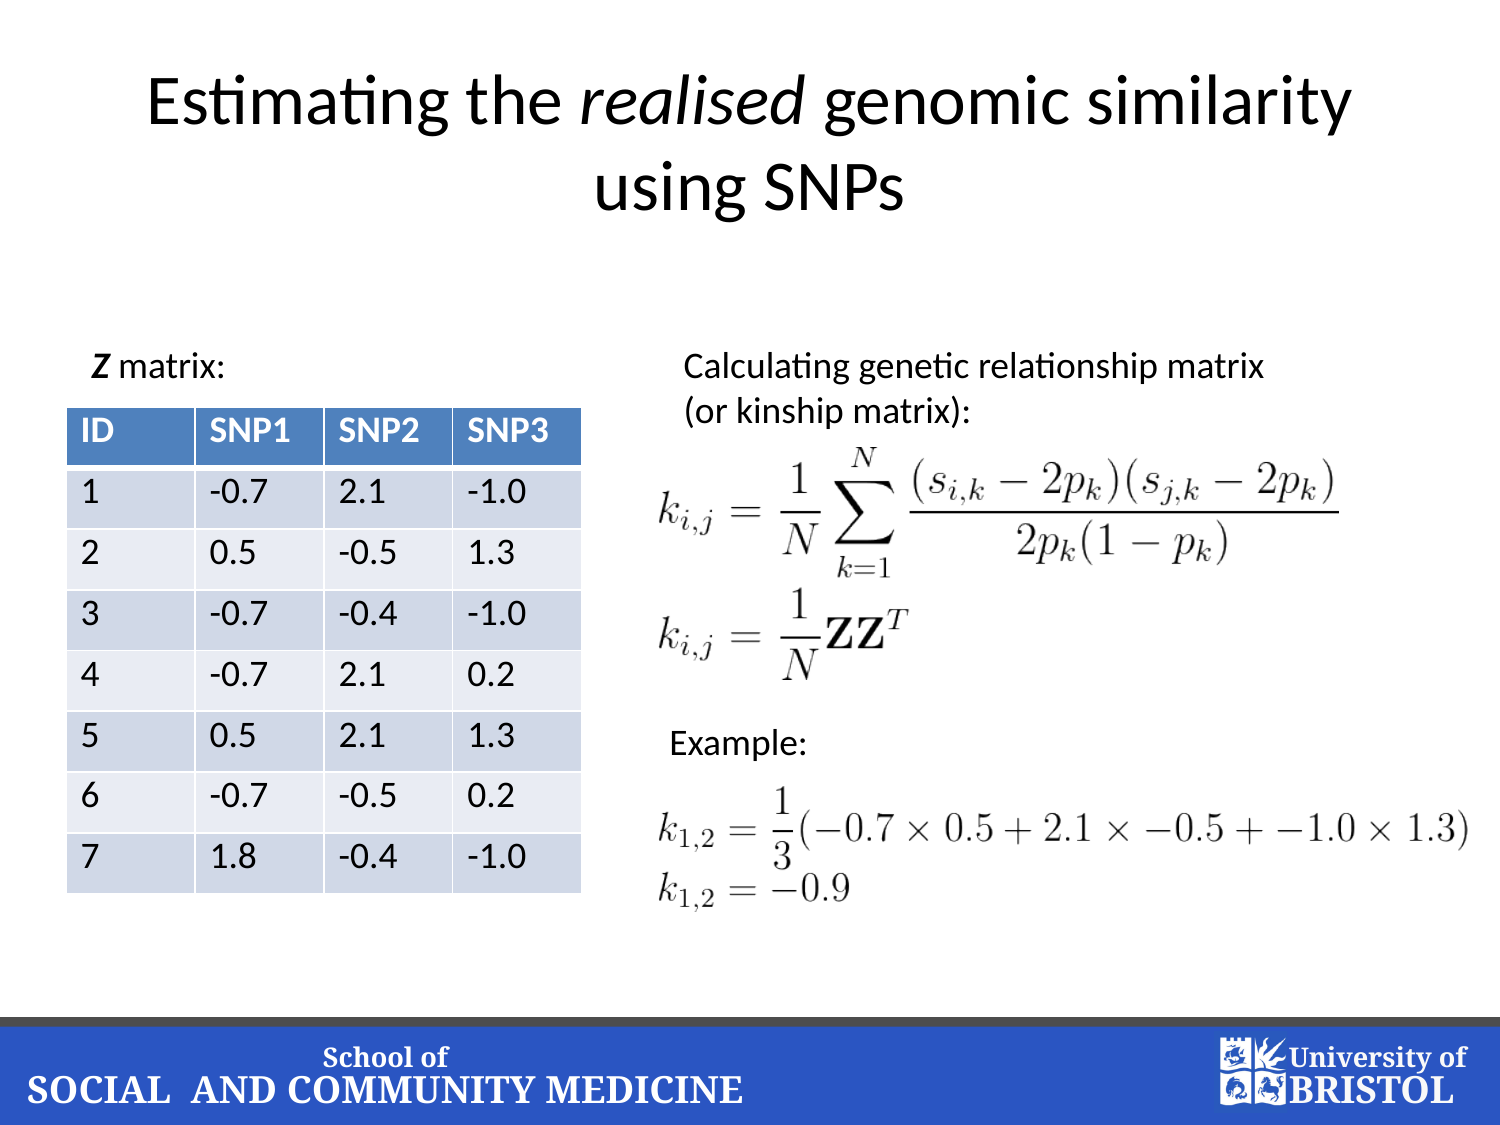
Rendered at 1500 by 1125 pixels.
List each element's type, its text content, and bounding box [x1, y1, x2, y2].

table_cell -1.0 [453, 471, 581, 528]
table_cell -1.0 [453, 834, 581, 893]
table_cell -0.7 [196, 773, 323, 832]
table_header SNP3 [453, 408, 581, 465]
table_cell -0.7 [196, 651, 323, 710]
table_cell -0.4 [325, 834, 452, 893]
table_cell 2.1 [325, 471, 452, 528]
table_cell -0.5 [325, 530, 452, 589]
picture [657, 447, 1339, 681]
table_cell -0.7 [196, 471, 323, 528]
table_cell 3 [67, 591, 194, 650]
table_header ID [67, 408, 194, 465]
table_cell 0.2 [453, 651, 581, 710]
text_box Calculating genetic relationship matrix (or kinship matrix): [669, 333, 1289, 439]
table_cell 2 [67, 530, 194, 589]
text_box Example: [654, 710, 824, 771]
table_header SNP1 [196, 408, 323, 465]
table_cell 2.1 [325, 712, 452, 771]
table_cell 2.1 [325, 651, 452, 710]
table_cell 0.5 [196, 530, 323, 589]
table_cell 1.8 [196, 834, 323, 893]
table_cell 0.5 [196, 712, 323, 771]
table_cell -0.4 [325, 591, 452, 650]
table_cell -0.5 [325, 773, 452, 832]
table_cell -0.7 [196, 591, 323, 650]
table_cell 0.2 [453, 773, 581, 832]
table_cell 4 [67, 651, 194, 710]
table_cell 5 [67, 712, 194, 771]
table_cell 6 [67, 773, 194, 832]
table_cell 7 [67, 834, 194, 893]
picture [657, 786, 1468, 913]
table_cell -1.0 [453, 591, 581, 650]
table_header SNP2 [325, 408, 452, 465]
title Estimating the realised genomic similarity using SNPs [75, 45, 1425, 233]
table_cell 1 [67, 471, 194, 528]
text_box Z matrix: [76, 333, 241, 394]
table_cell 1.3 [453, 712, 581, 771]
picture [1214, 1031, 1288, 1113]
table_cell 1.3 [453, 530, 581, 589]
